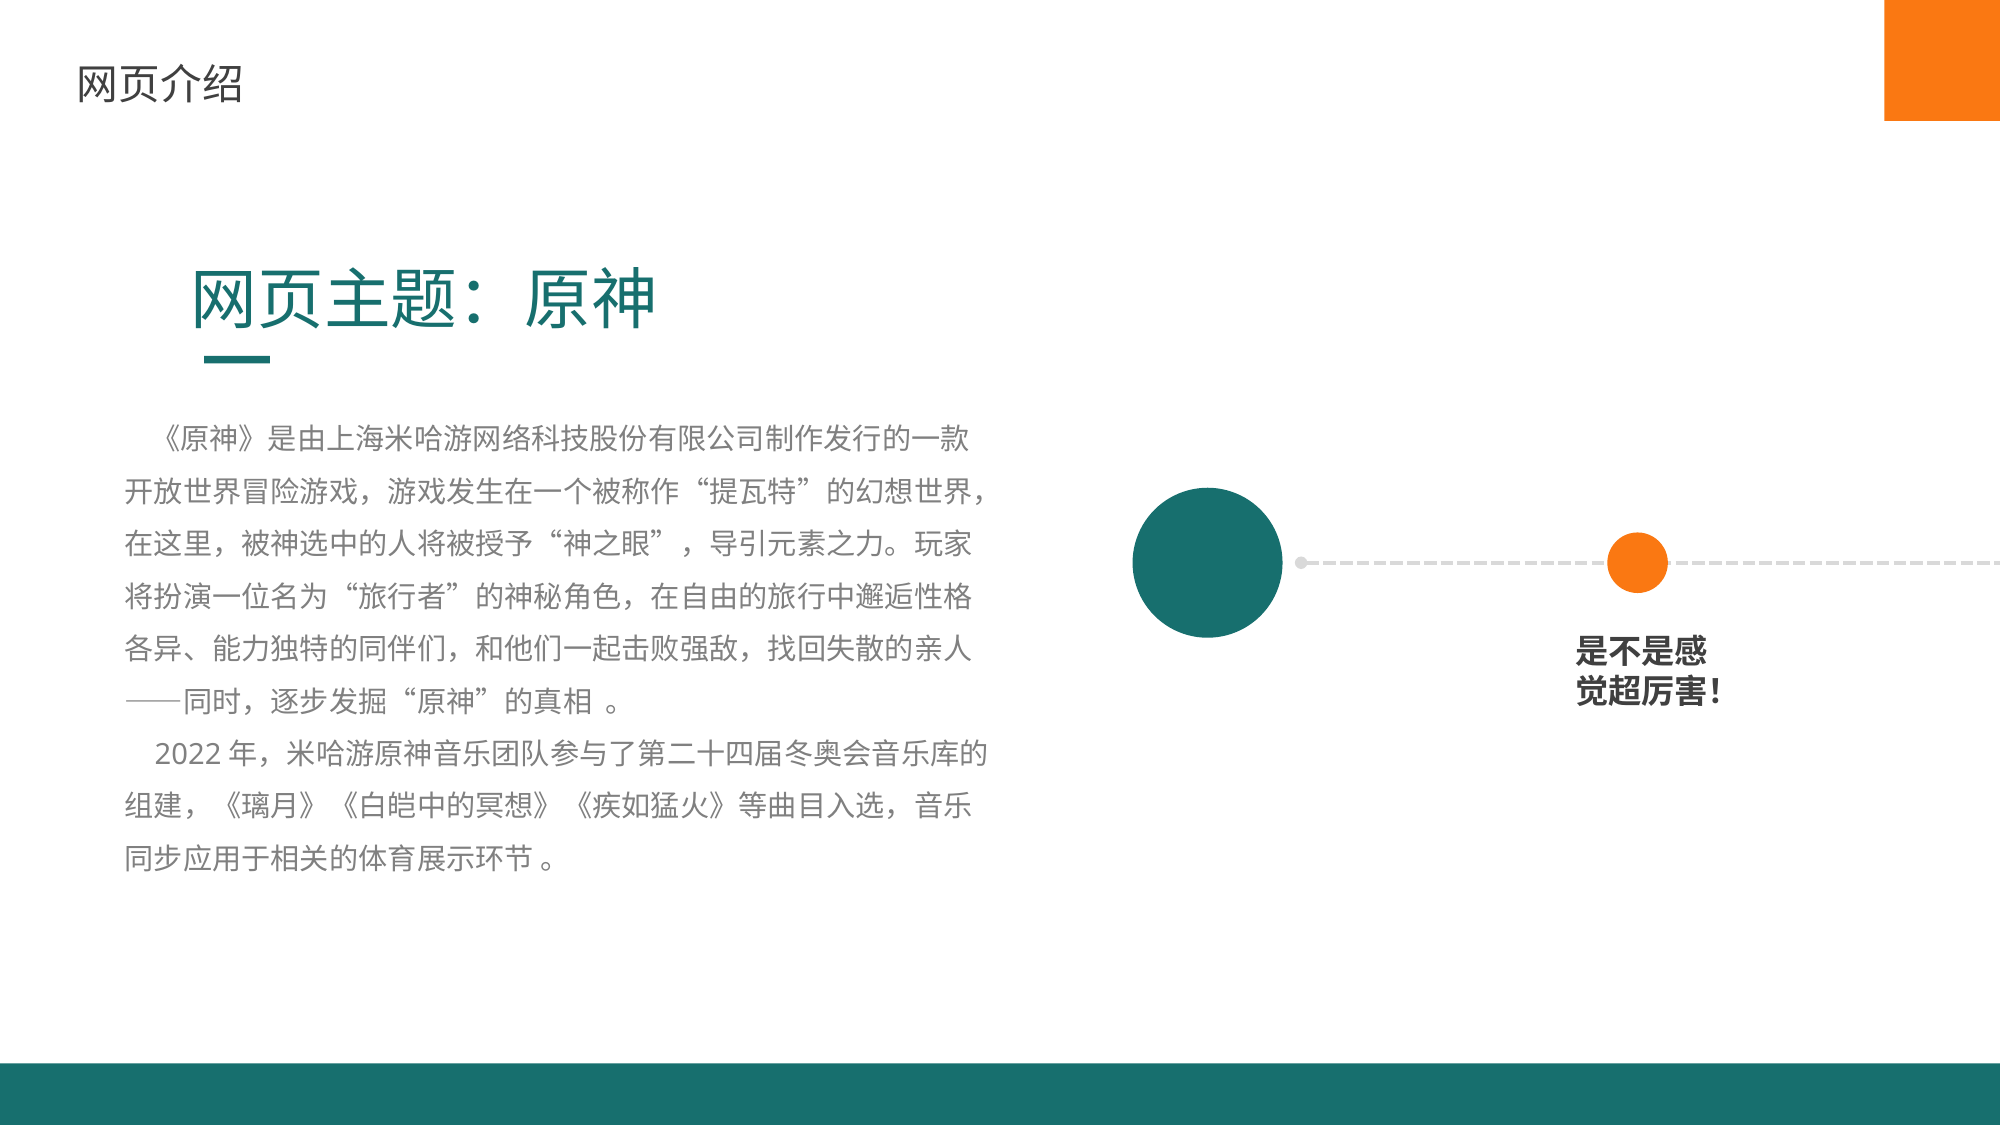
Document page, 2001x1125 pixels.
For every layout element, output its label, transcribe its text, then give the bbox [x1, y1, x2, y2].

text_box 是不是感觉超厉害！ [1560, 623, 1740, 718]
text_box 《原神》是由上海米哈游网络科技股份有限公司制作发行的一款开放世界冒险游戏，游戏发生在一个被称作“提瓦特”的幻想世界，在这里，被神选中的人将被授予“神之眼”，导引元素之力。玩家将扮演一位名为“旅行者”的神秘角色，在自由的旅行中邂逅性格各异、能力独特的同伴们，和他们一起击败强敌，找回失散的亲人——同时，逐步发掘“原神”的真相 。 2022年，米哈游原神音乐团队参与了第二十四届冬奥会音乐库的组建，《璃月》《白皑中的冥想》《疾如猛火》等曲目入选，音乐同步应用于相关的体育展示环节 。 [109, 395, 1006, 883]
text_box [1883, 0, 2000, 122]
text_box 网页介绍 [62, 50, 412, 116]
text_box [1132, 487, 1284, 639]
text_box [203, 355, 271, 364]
text_box [1606, 531, 1669, 562]
text_box [1606, 563, 1669, 594]
text_box [0, 1062, 2000, 1125]
text_box 网页主题：原神 [175, 249, 673, 345]
